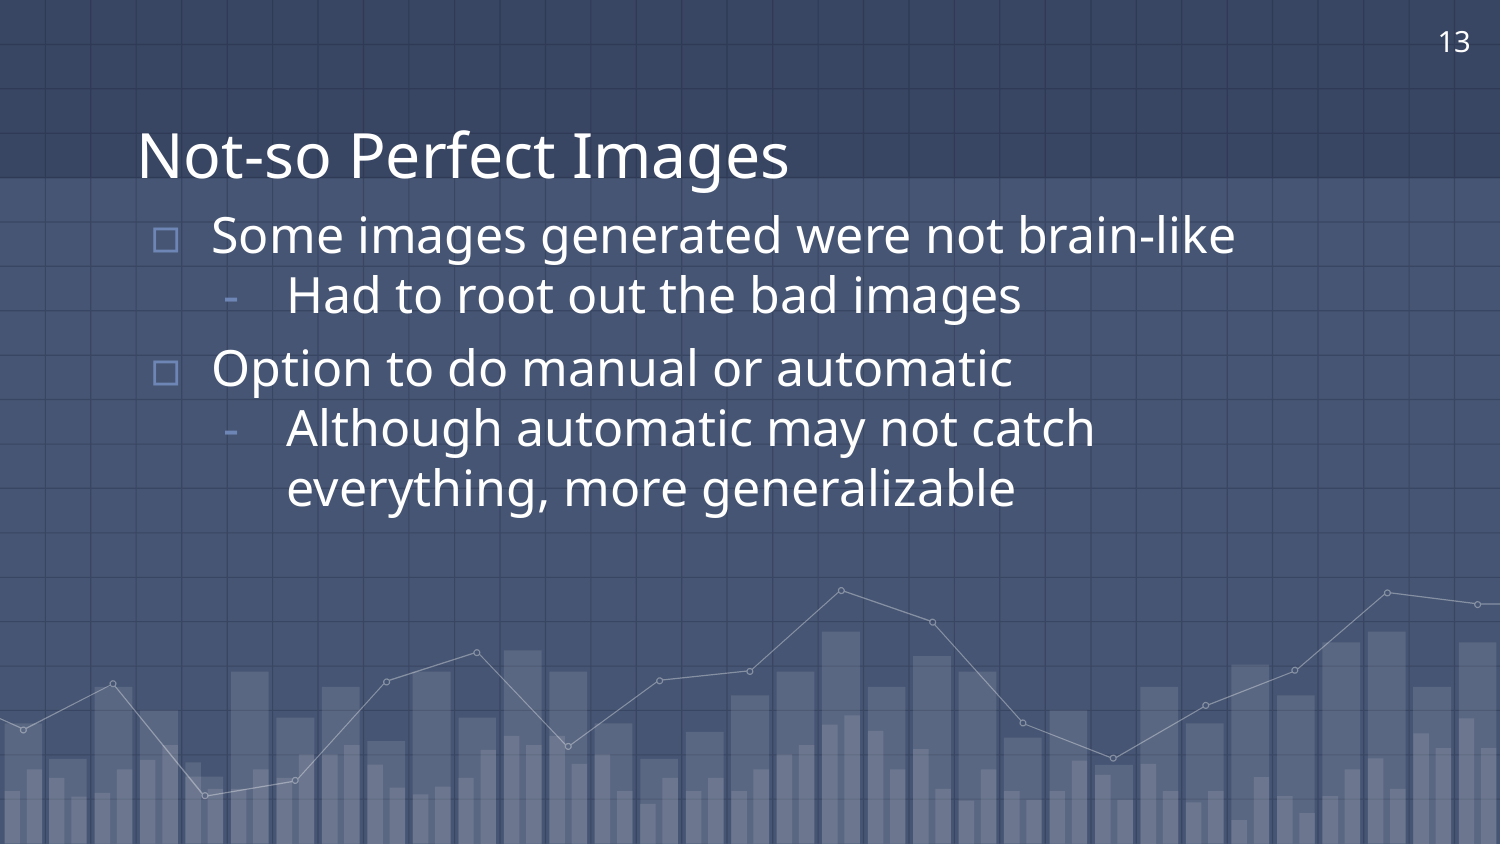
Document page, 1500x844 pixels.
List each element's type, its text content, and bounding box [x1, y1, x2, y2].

list Some images generated were not brain-like Had to root out the bad images Option to do manual or automatic Although automatic may not catch everything, more generalizable [121, 189, 1383, 698]
slide_number 13 [1408, 0, 1500, 88]
title Not-so Perfect Images [121, 65, 1383, 189]
